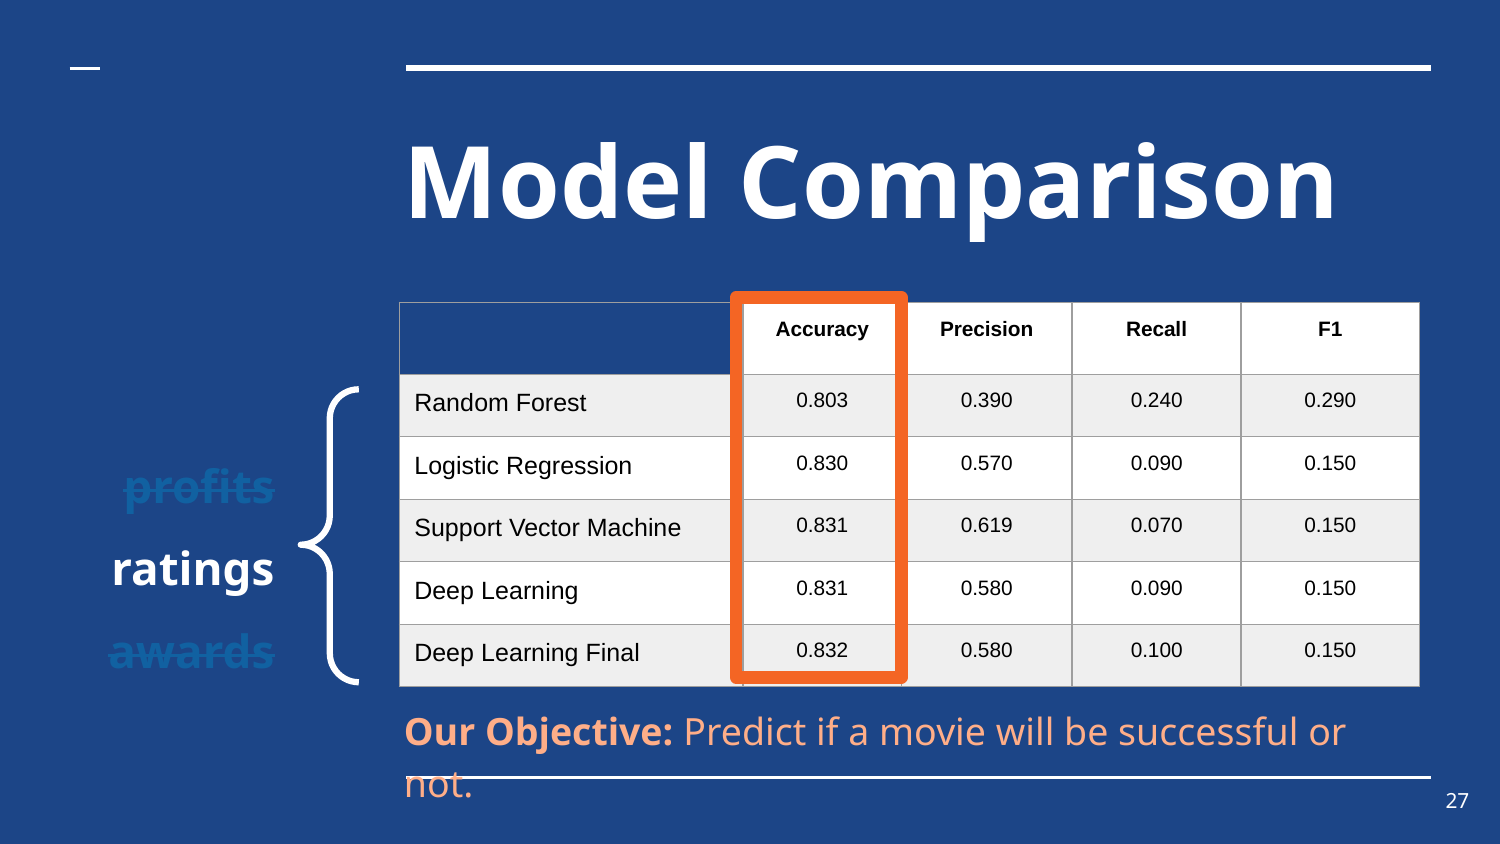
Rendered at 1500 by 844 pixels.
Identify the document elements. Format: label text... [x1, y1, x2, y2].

table_header Recall [1073, 303, 1240, 374]
table_header F1 [1242, 303, 1419, 374]
slide_number ‹#› [1394, 769, 1484, 834]
table_cell 0.240 [1073, 375, 1240, 403]
text_box profits ratings awards [0, 414, 290, 693]
table_header Precision [902, 303, 1071, 374]
table_cell Random Forest [400, 375, 736, 403]
table_cell 0.290 [1242, 375, 1419, 406]
title Model Comparison [389, 103, 1428, 357]
table_cell 0.390 [902, 375, 1071, 403]
list Our Objective: Predict if a movie will be successful or not. [389, 686, 1440, 834]
text_box [736, 297, 902, 403]
table_header [400, 303, 736, 374]
text_box [300, 389, 359, 683]
picture [399, 404, 1416, 678]
